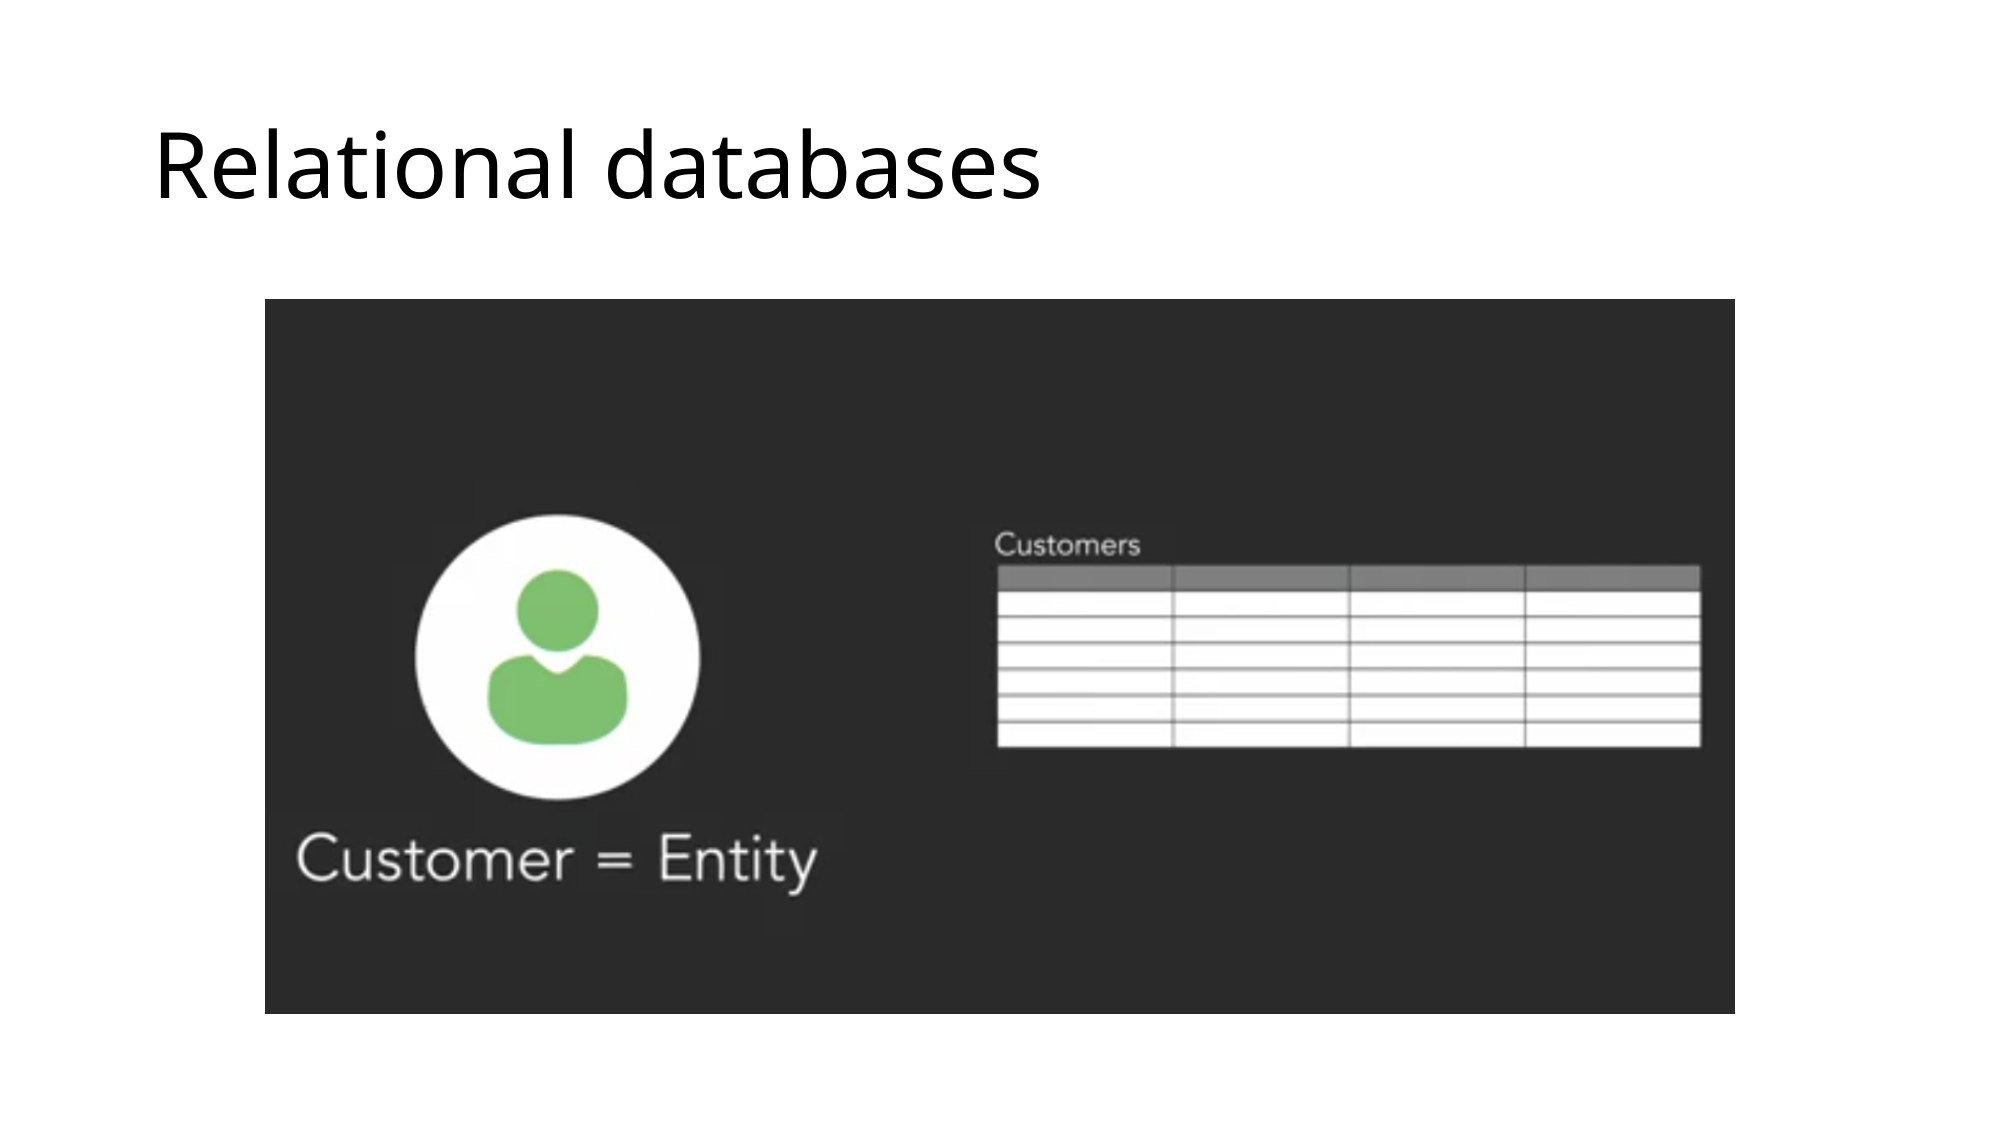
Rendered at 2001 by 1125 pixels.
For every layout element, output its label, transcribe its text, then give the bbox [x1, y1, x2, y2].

title Relational databases [137, 59, 1863, 278]
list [265, 299, 1735, 1014]
